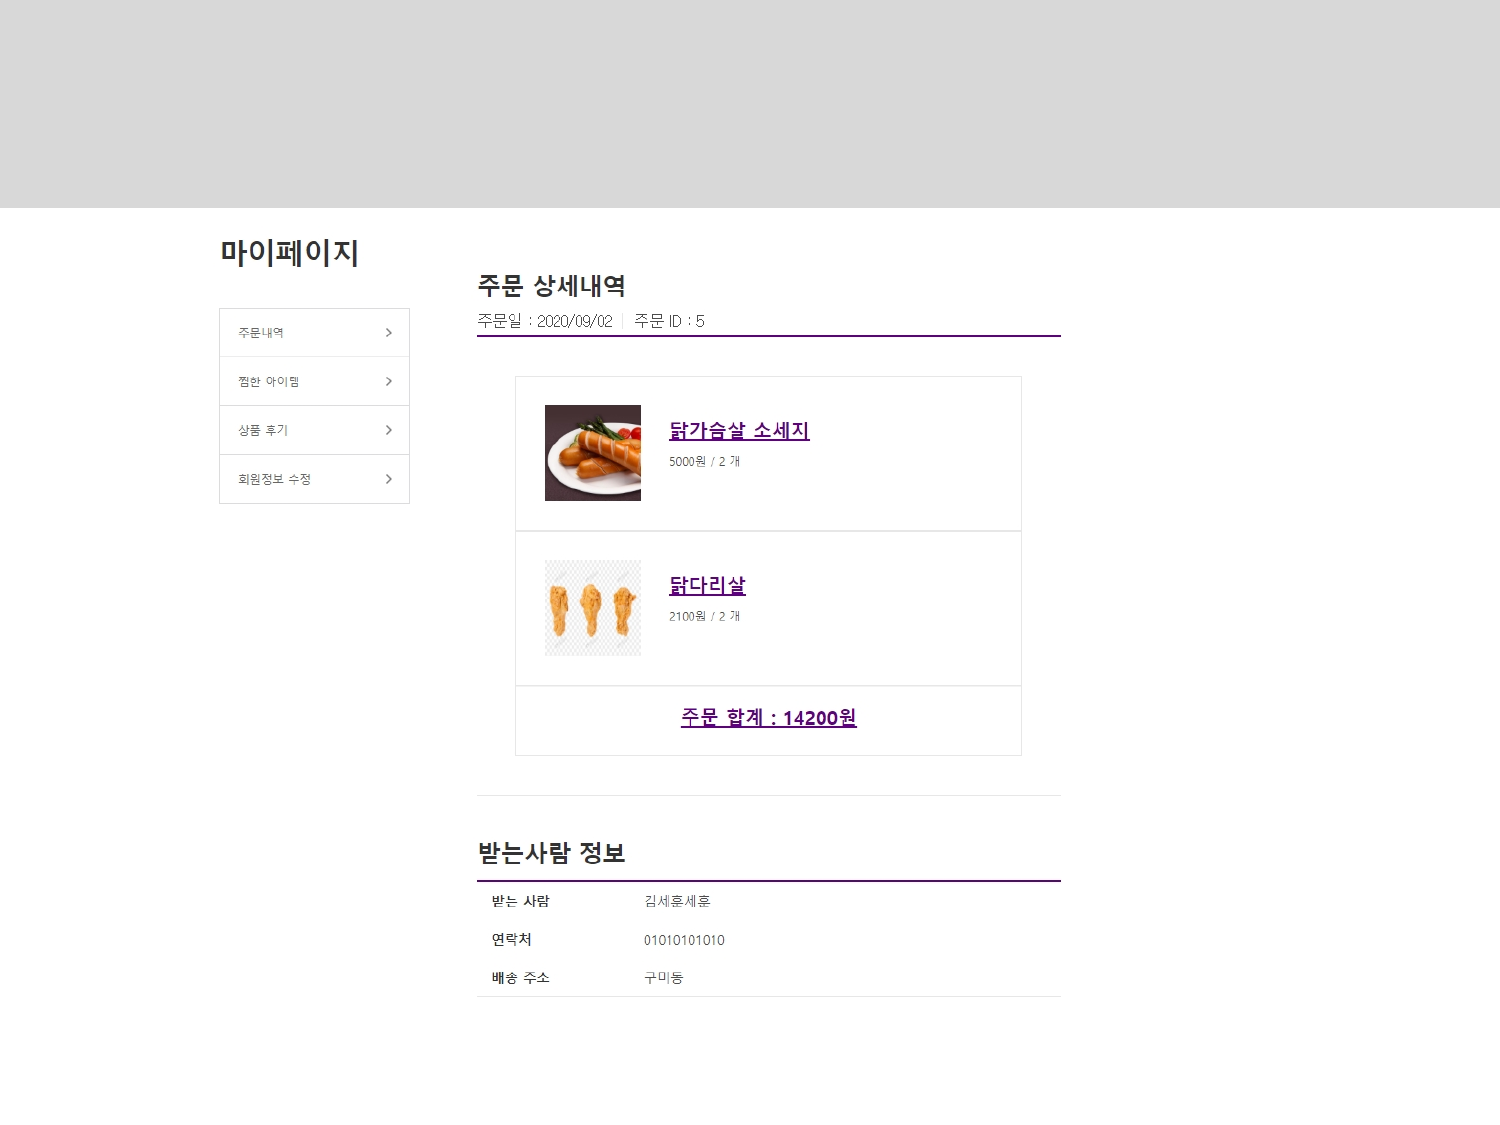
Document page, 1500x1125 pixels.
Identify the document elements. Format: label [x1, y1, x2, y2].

picture [119, 224, 1327, 1106]
